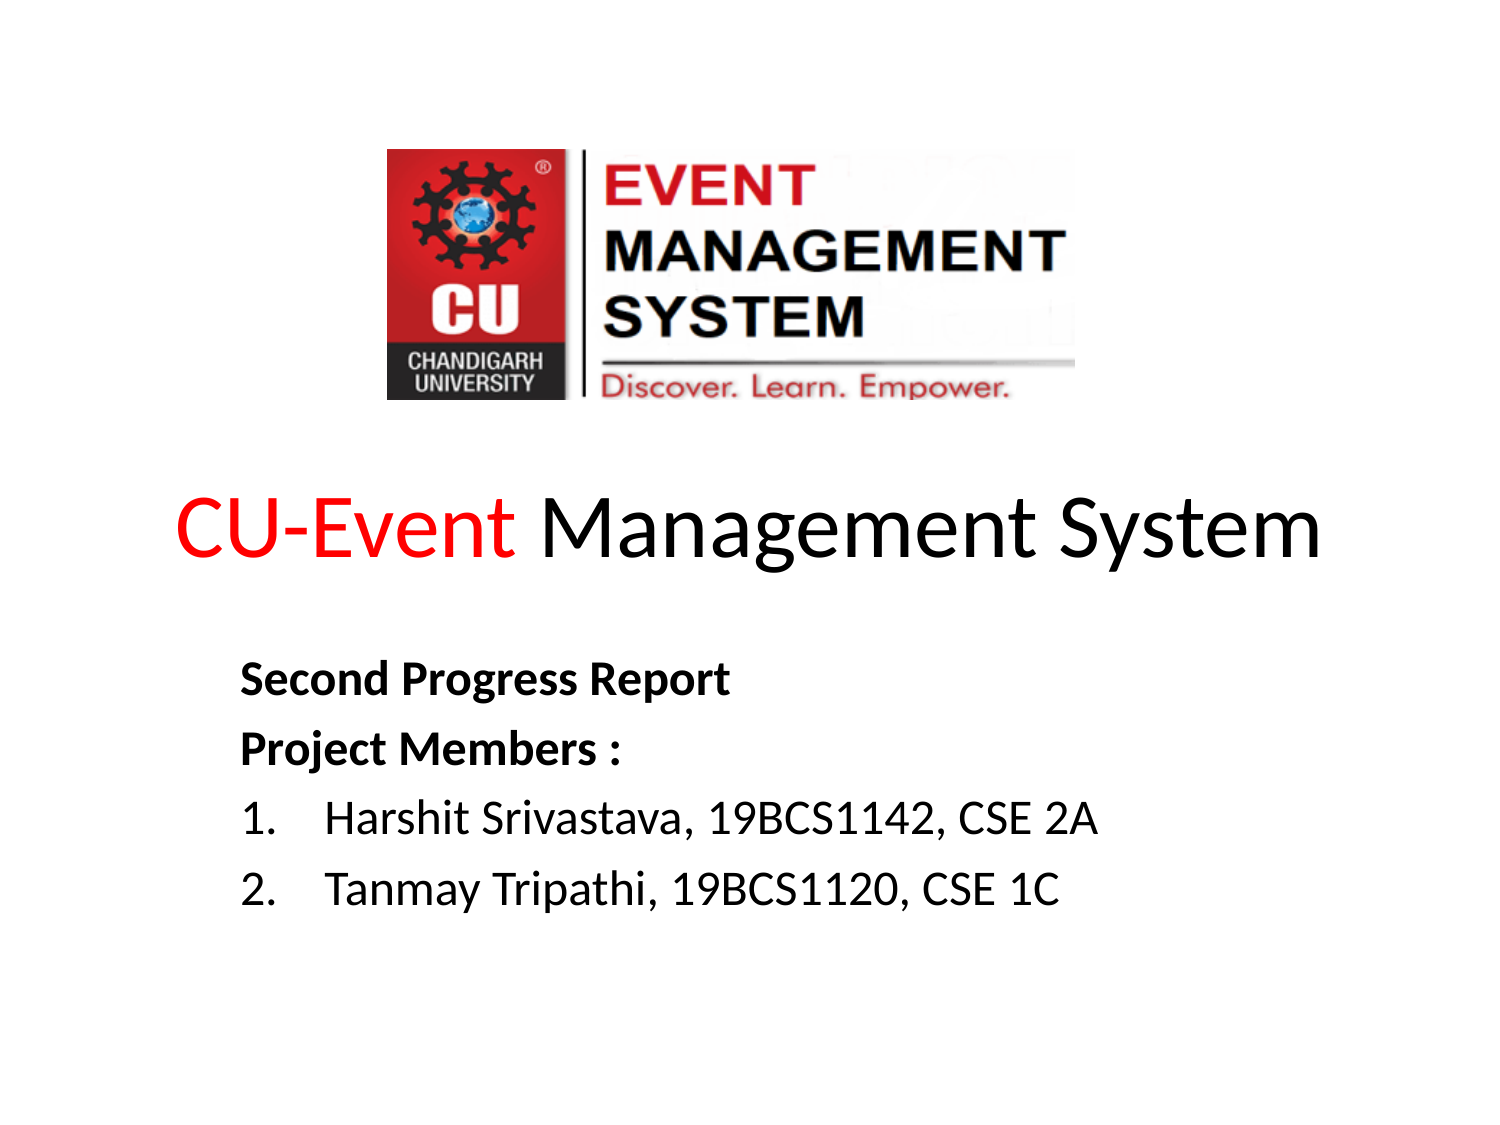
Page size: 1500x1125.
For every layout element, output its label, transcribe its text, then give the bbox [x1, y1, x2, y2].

picture [387, 149, 1076, 401]
subtitle Second Progress Report Project Members : Harshit Srivastava, 19BCS1142, CSE 2A Tanmay Tripathi, 19BCS1120, CSE 1C [225, 637, 1275, 925]
title CU-Event Management System [112, 399, 1388, 642]
